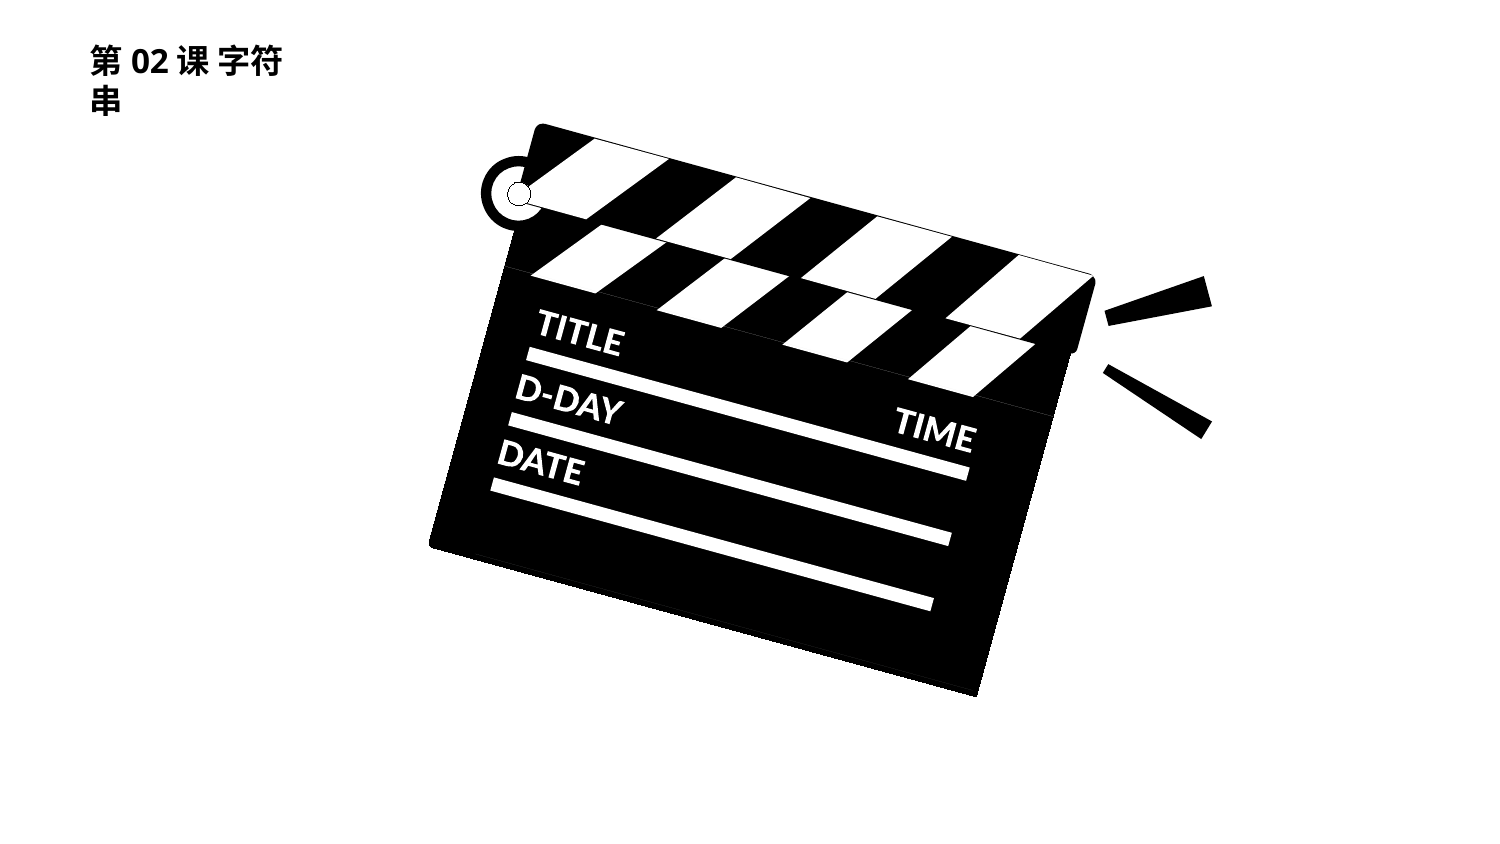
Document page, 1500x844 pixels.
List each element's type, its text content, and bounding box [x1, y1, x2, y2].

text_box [0, 81, 1095, 306]
text_box [1102, 274, 1214, 328]
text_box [465, 315, 1035, 629]
title 第02课 字符串 [75, 33, 326, 79]
text_box [1100, 362, 1215, 442]
